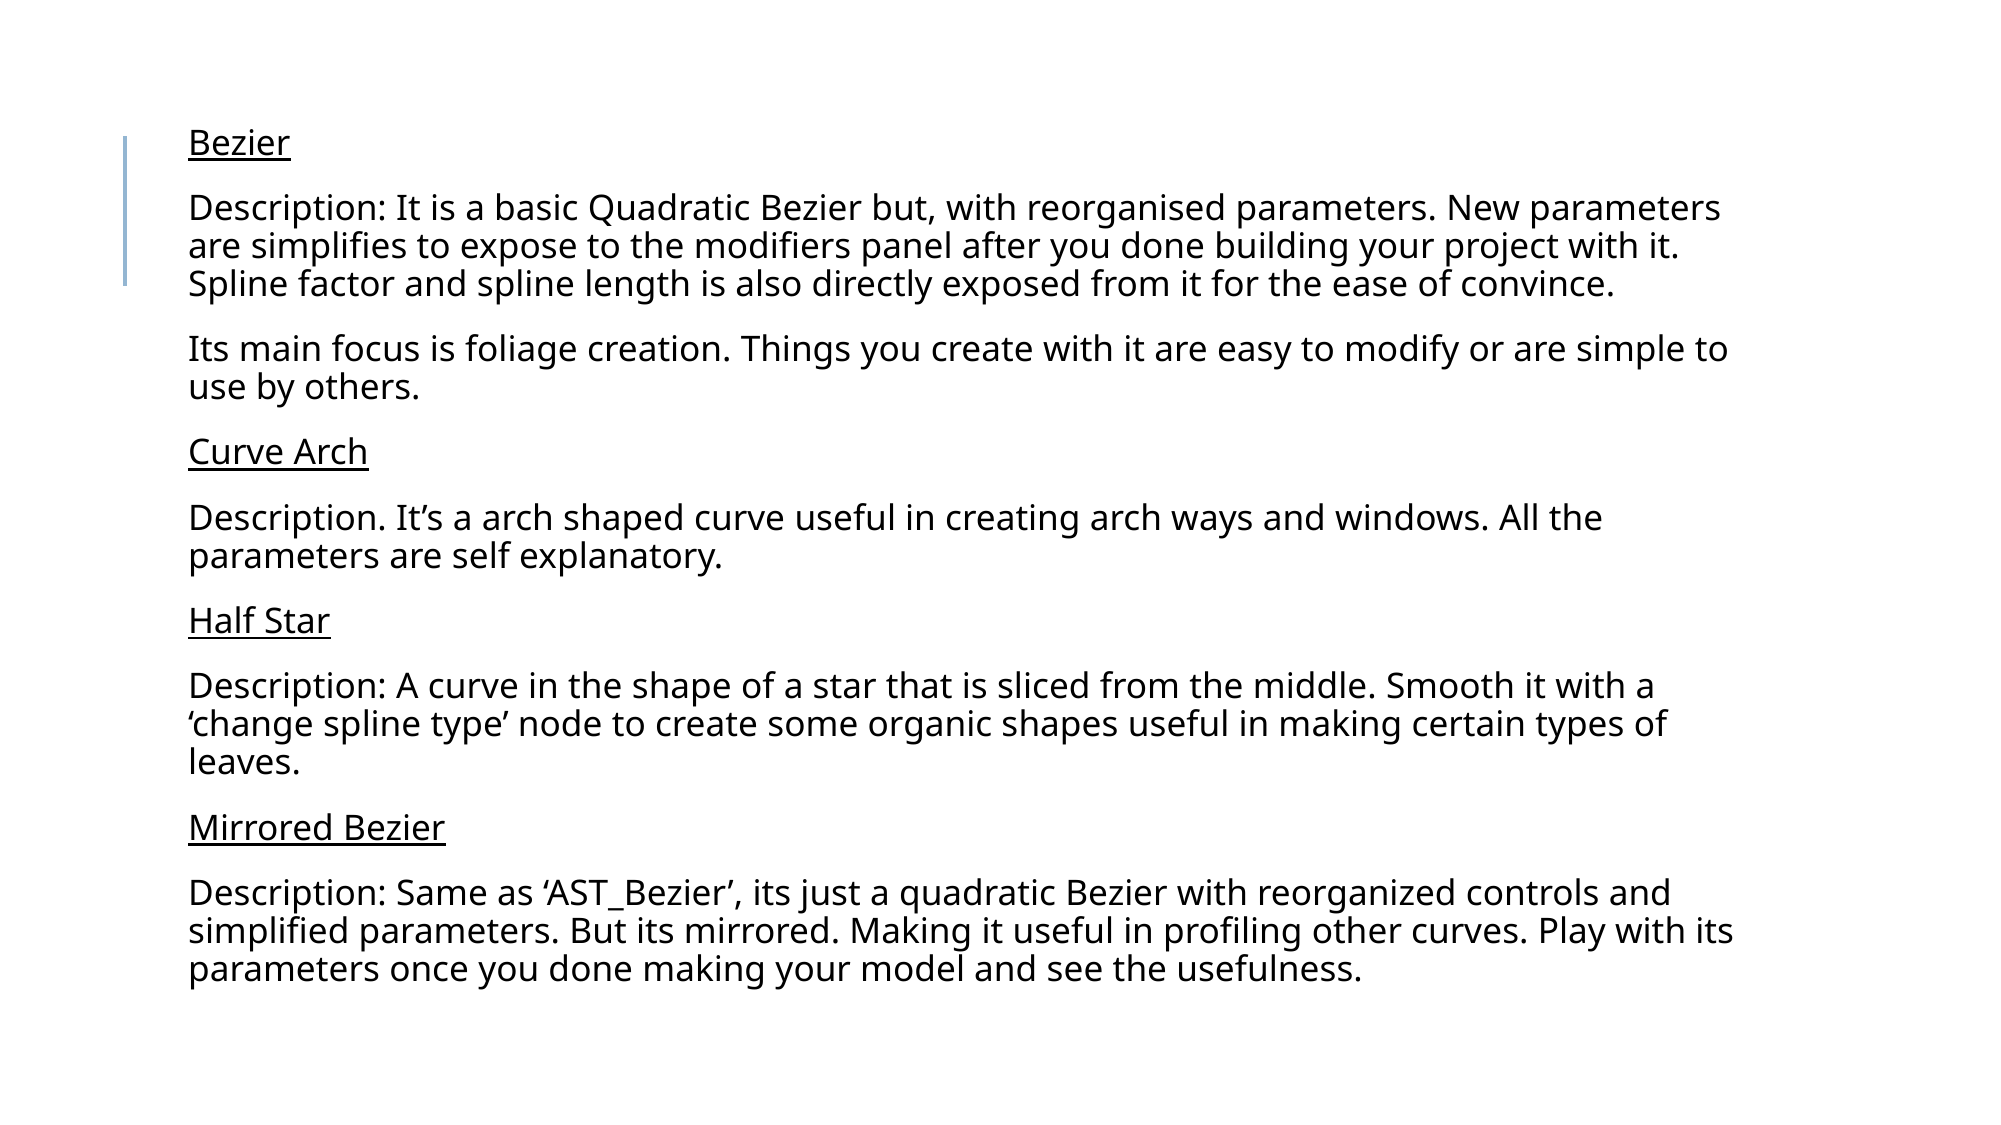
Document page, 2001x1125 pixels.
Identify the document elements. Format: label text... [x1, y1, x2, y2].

list Bezier Description: It is a basic Quadratic Bezier but, with reorganised parameters. New parameters are simplifies to expose to the modifiers panel after you done building your project with it. Spline factor and spline length is also directly exposed from it for the ease of convince. Its main focus is foliage creation. Things you create with it are easy to modify or are simple to use by others. Curve Arch Description. It’s a arch shaped curve useful in creating arch ways and windows. All the parameters are self explanatory. Half Star Description: A curve in the shape of a star that is sliced from the middle. Smooth it with a ‘change spline type’ node to create some organic shapes useful in making certain types of leaves. Mirrored Bezier Description: Same as ‘AST_Bezier’, its just a quadratic Bezier with reorganized controls and simplified parameters. But its mirrored. Making it useful in profiling other curves. Play with its parameters once you done making your model and see the usefulness. [166, 117, 1761, 1035]
